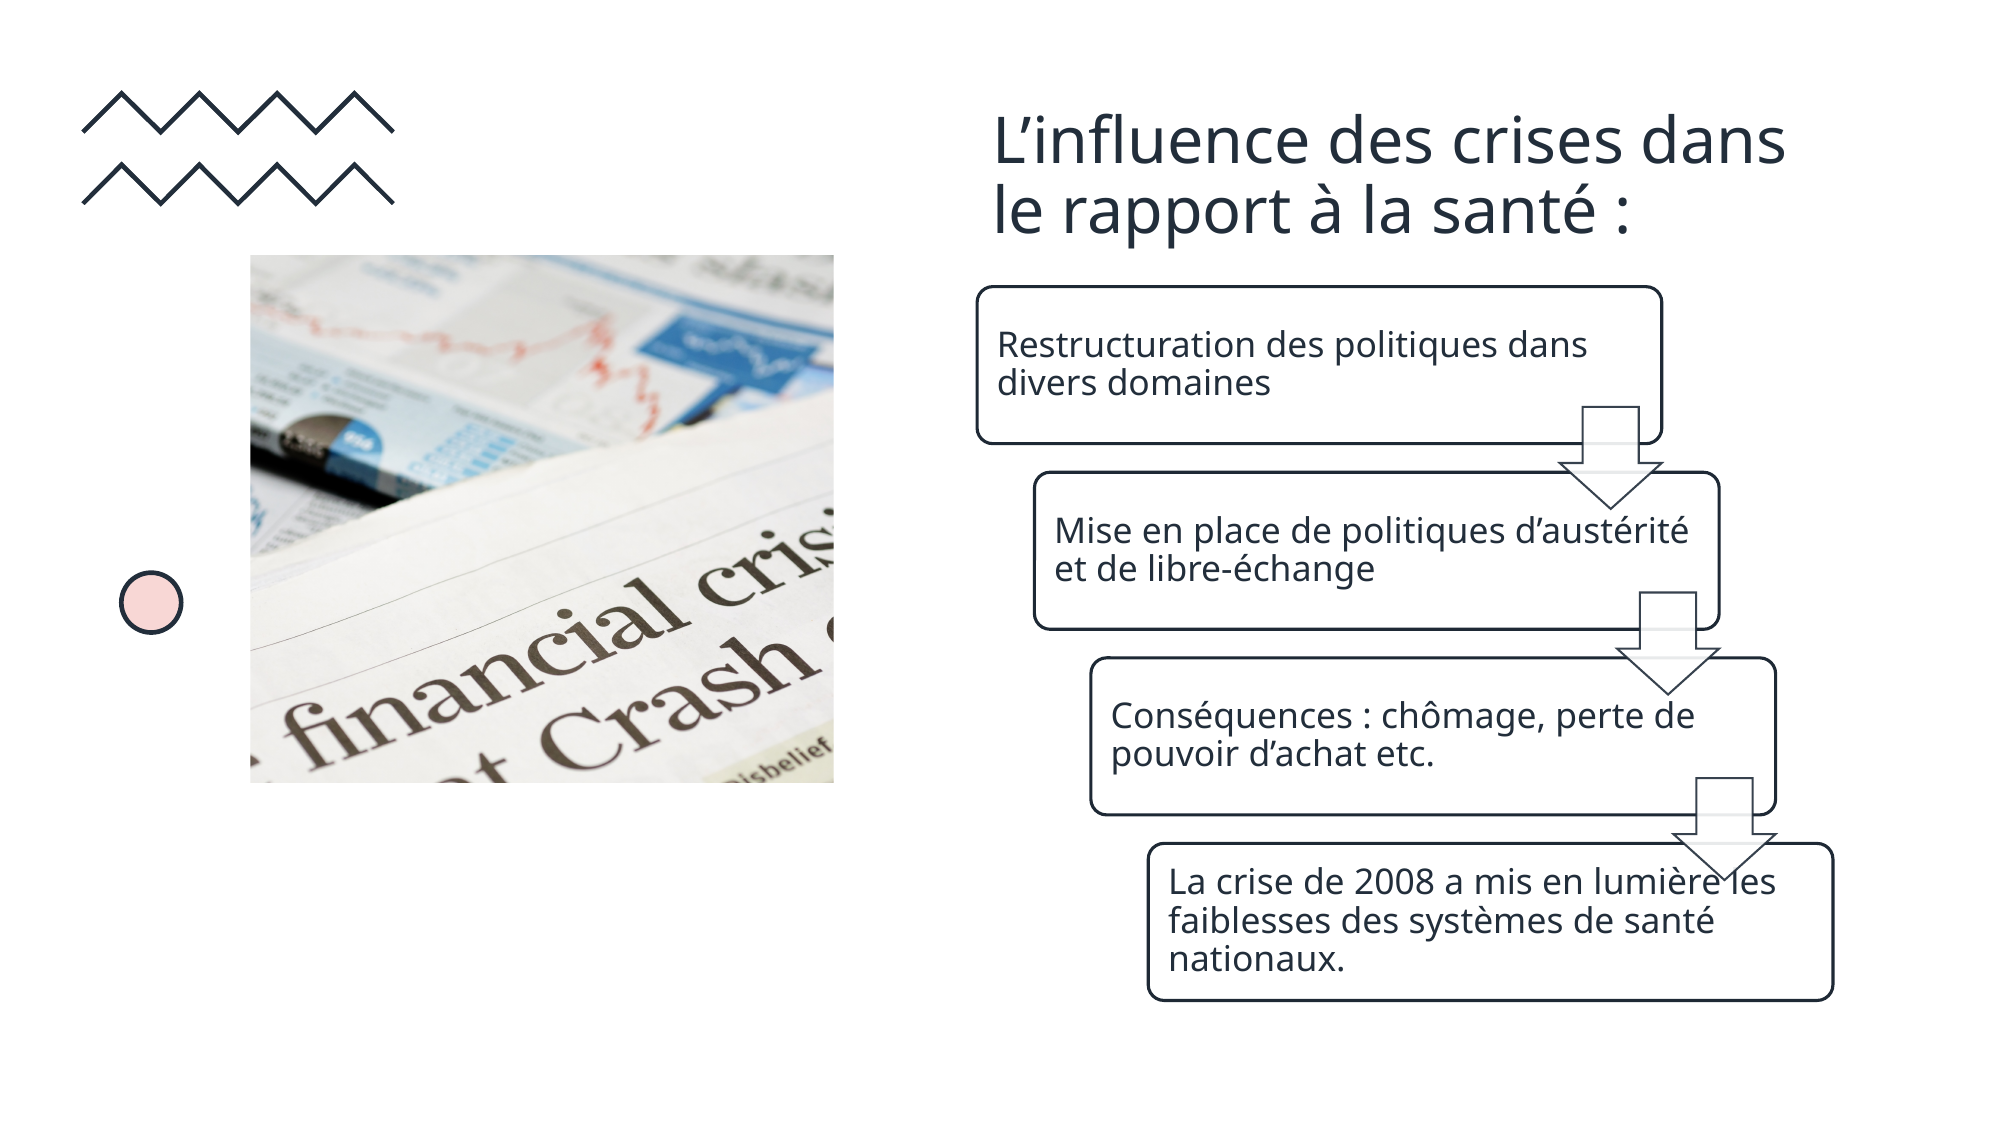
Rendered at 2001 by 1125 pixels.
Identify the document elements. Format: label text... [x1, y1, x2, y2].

picture [250, 254, 834, 783]
title L’influence des crises dans le rapport à la santé : [977, 64, 1833, 255]
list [977, 286, 1833, 1001]
